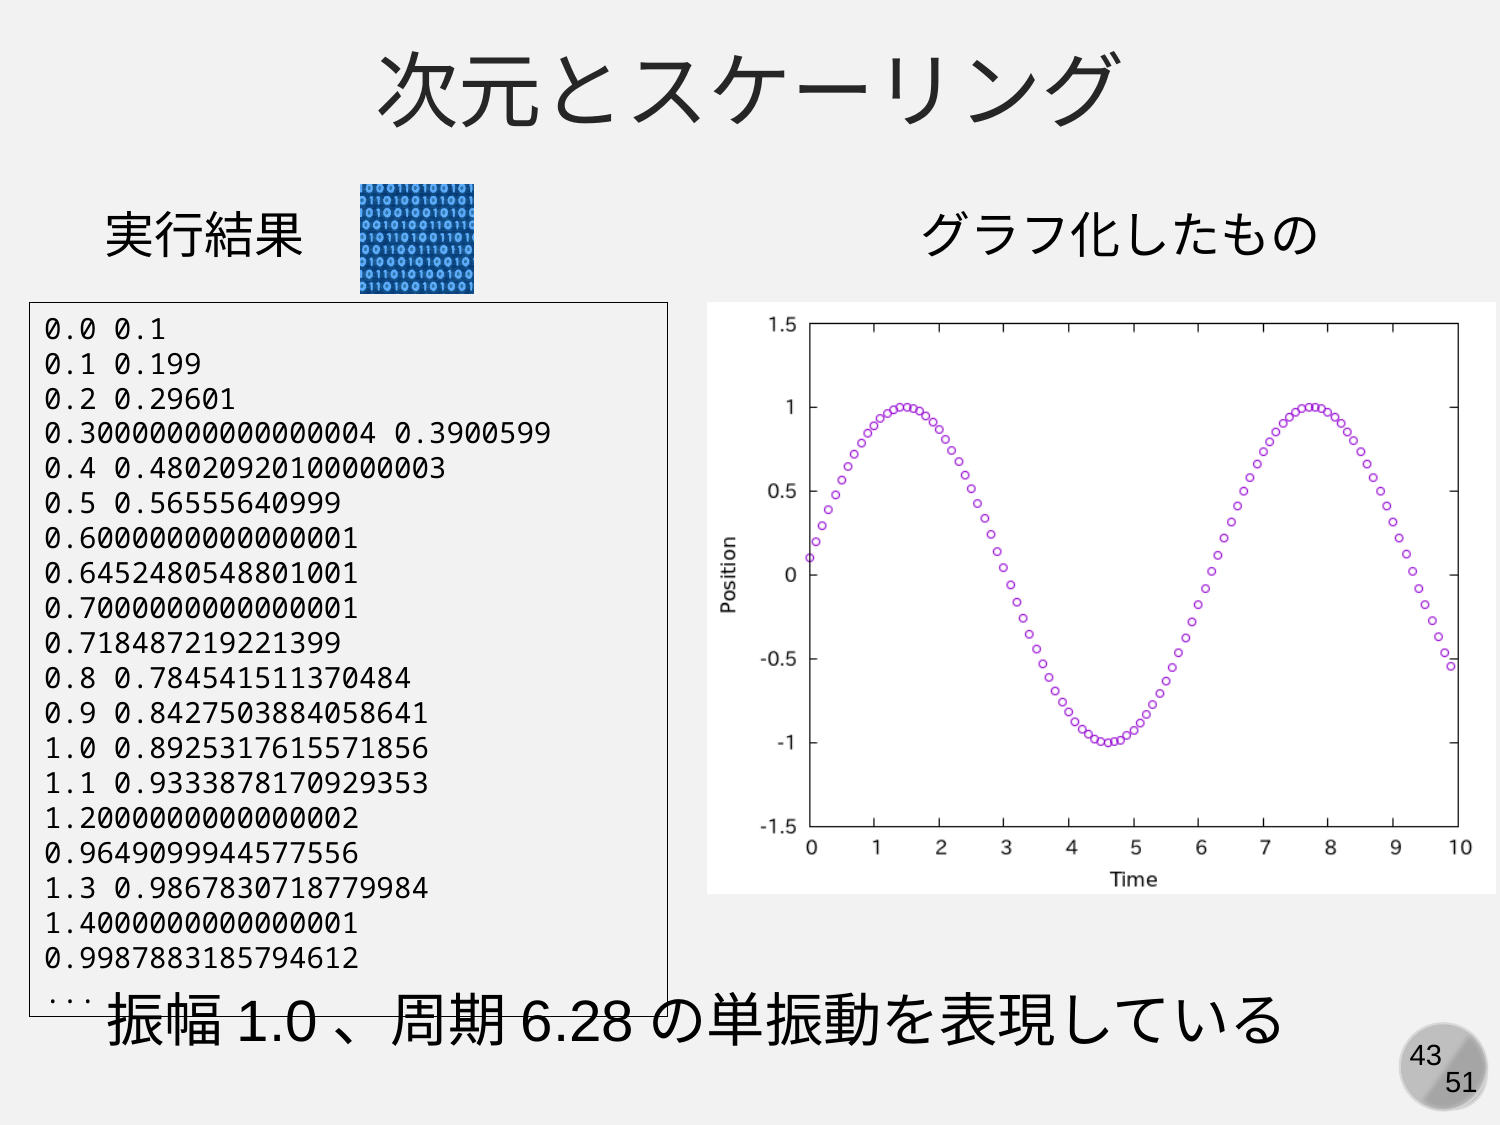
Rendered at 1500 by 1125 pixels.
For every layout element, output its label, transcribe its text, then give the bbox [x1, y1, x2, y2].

text_box 振幅1.0、周期6.28の単振動を表現している [91, 975, 1303, 1061]
text_box 実行結果 [89, 196, 320, 271]
text_box 0.0 0.1 0.1 0.199 0.2 0.29601 0.30000000000000004 0.3900599 0.4 0.48020920100000003 0.5 0.56555640999 0.6000000000000001 0.6452480548801001 0.7000000000000001 0.718487219221399 0.8 0.784541511370484 0.9 0.8427503884058641 1.0 0.8925317615571856 1.1 0.9333878170929353 1.2000000000000002 0.9649099944577556 1.3 0.9867830718779984 1.4000000000000001 0.9987883185794612 ... [29, 302, 668, 1017]
list 次元とスケーリング [0, 31, 1500, 155]
picture [707, 302, 1496, 894]
text_box グラフ化したもの [905, 196, 1336, 271]
picture [360, 184, 474, 294]
